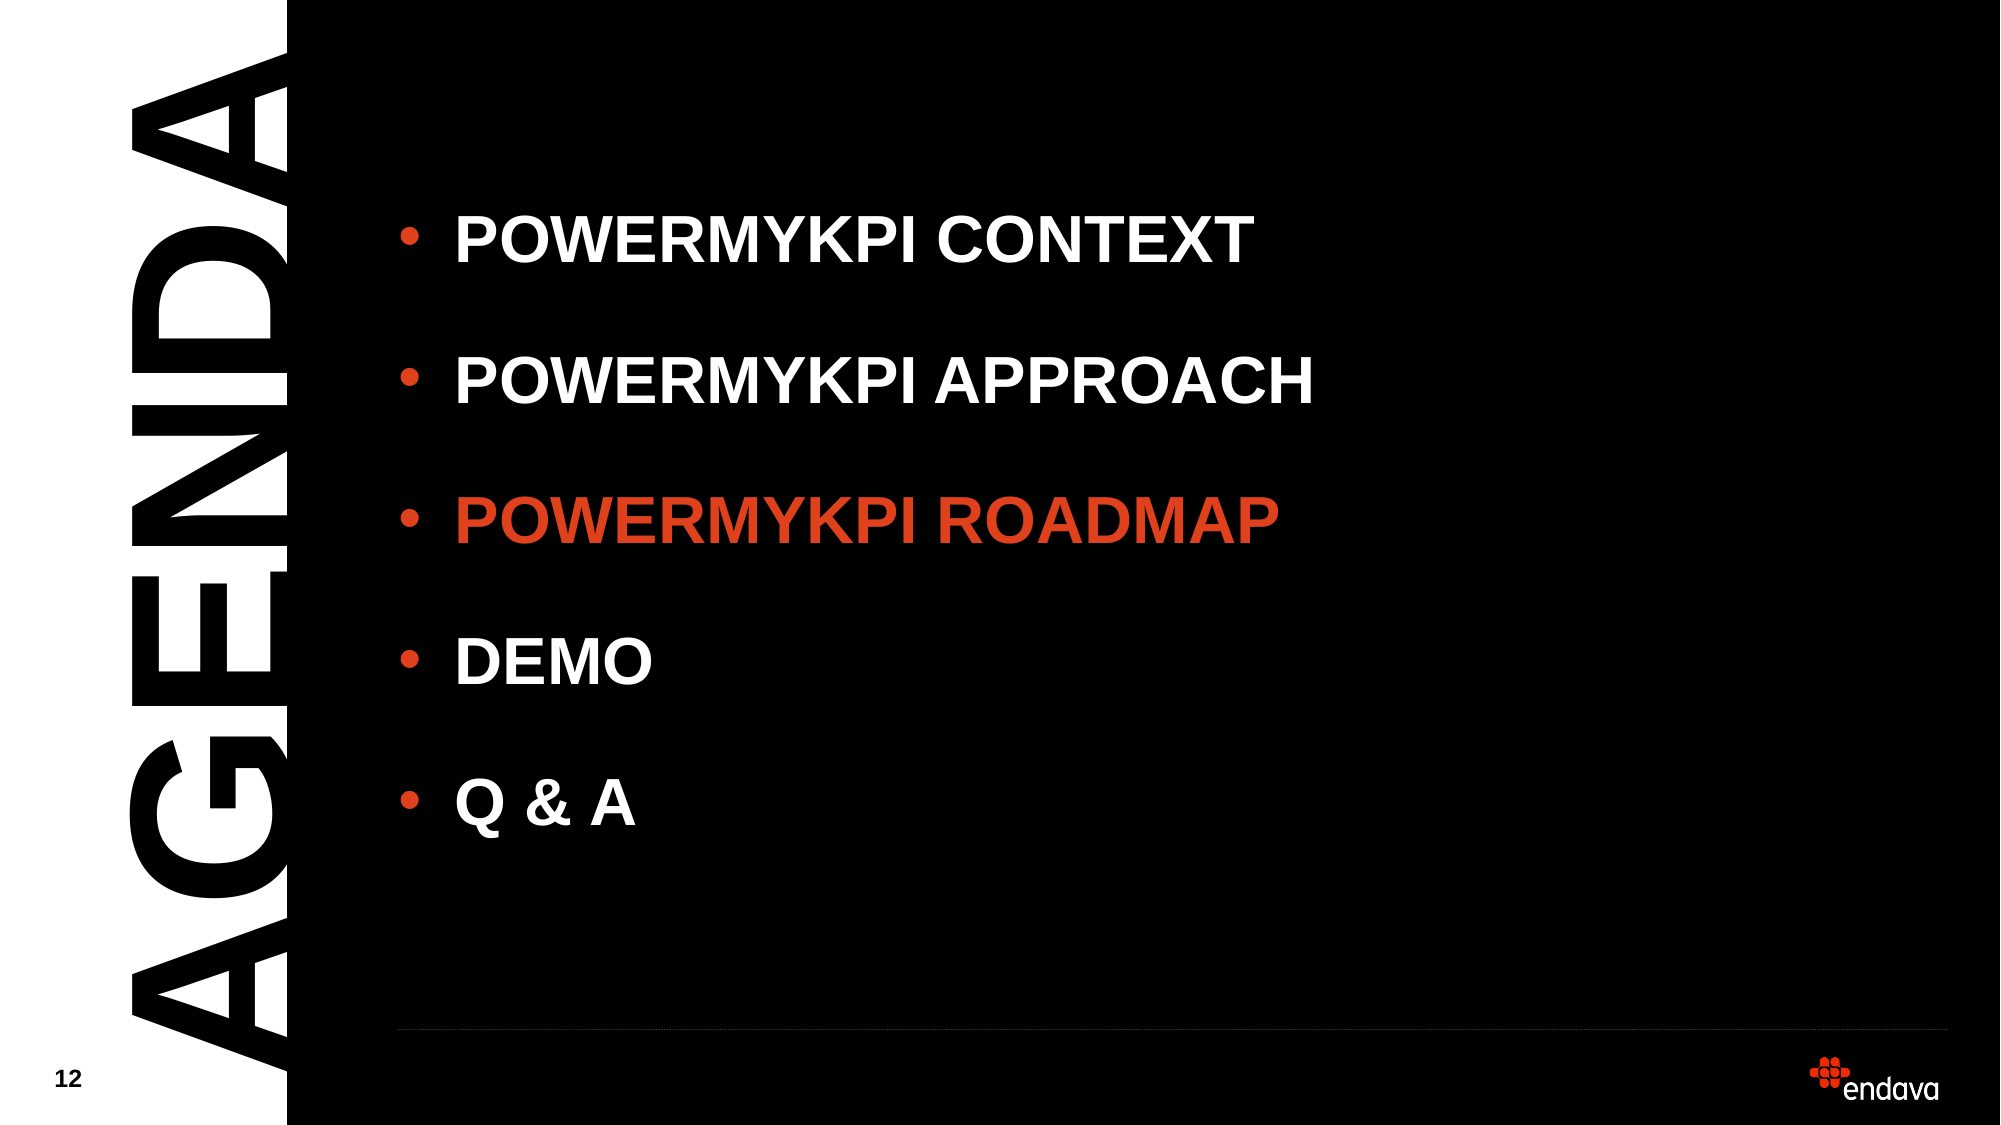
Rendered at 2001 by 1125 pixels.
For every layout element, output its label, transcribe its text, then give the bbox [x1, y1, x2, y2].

list powerMykpi CONTEXT powerMykpi approach powerMykpi roadmap Demo Q & a [398, 148, 1838, 1015]
